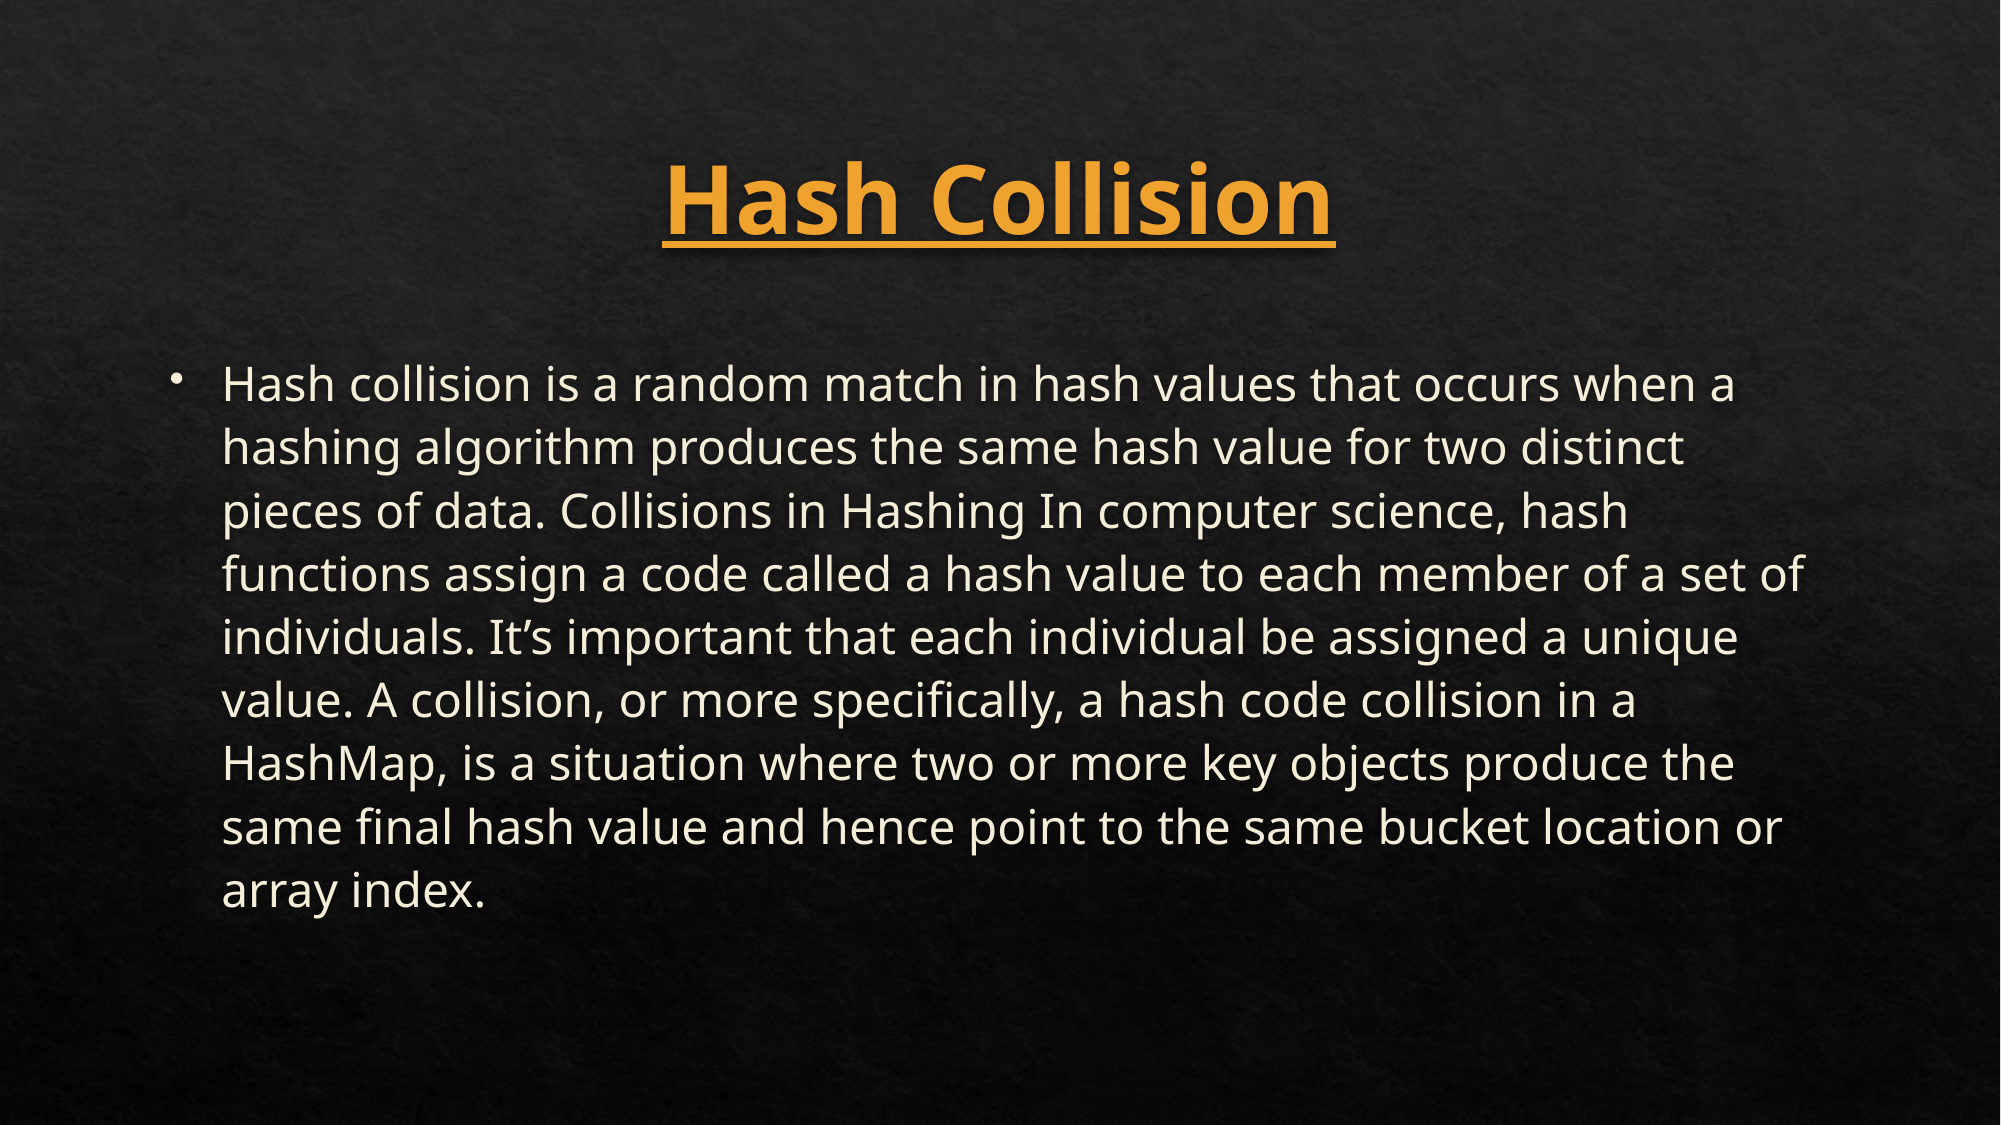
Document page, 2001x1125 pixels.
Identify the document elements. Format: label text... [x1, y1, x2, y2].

title Hash Collision [149, 99, 1849, 307]
list Hash collision is a random match in hash values that occurs when a hashing algorithm produces the same hash value for two distinct pieces of data. Collisions in Hashing In computer science, hash functions assign a code called a hash value to each member of a set of individuals. It’s important that each individual be assigned a unique value. A collision, or more specifically, a hash code collision in a HashMap, is a situation where two or more key objects produce the same final hash value and hence point to the same bucket location or array index. [149, 340, 1849, 950]
